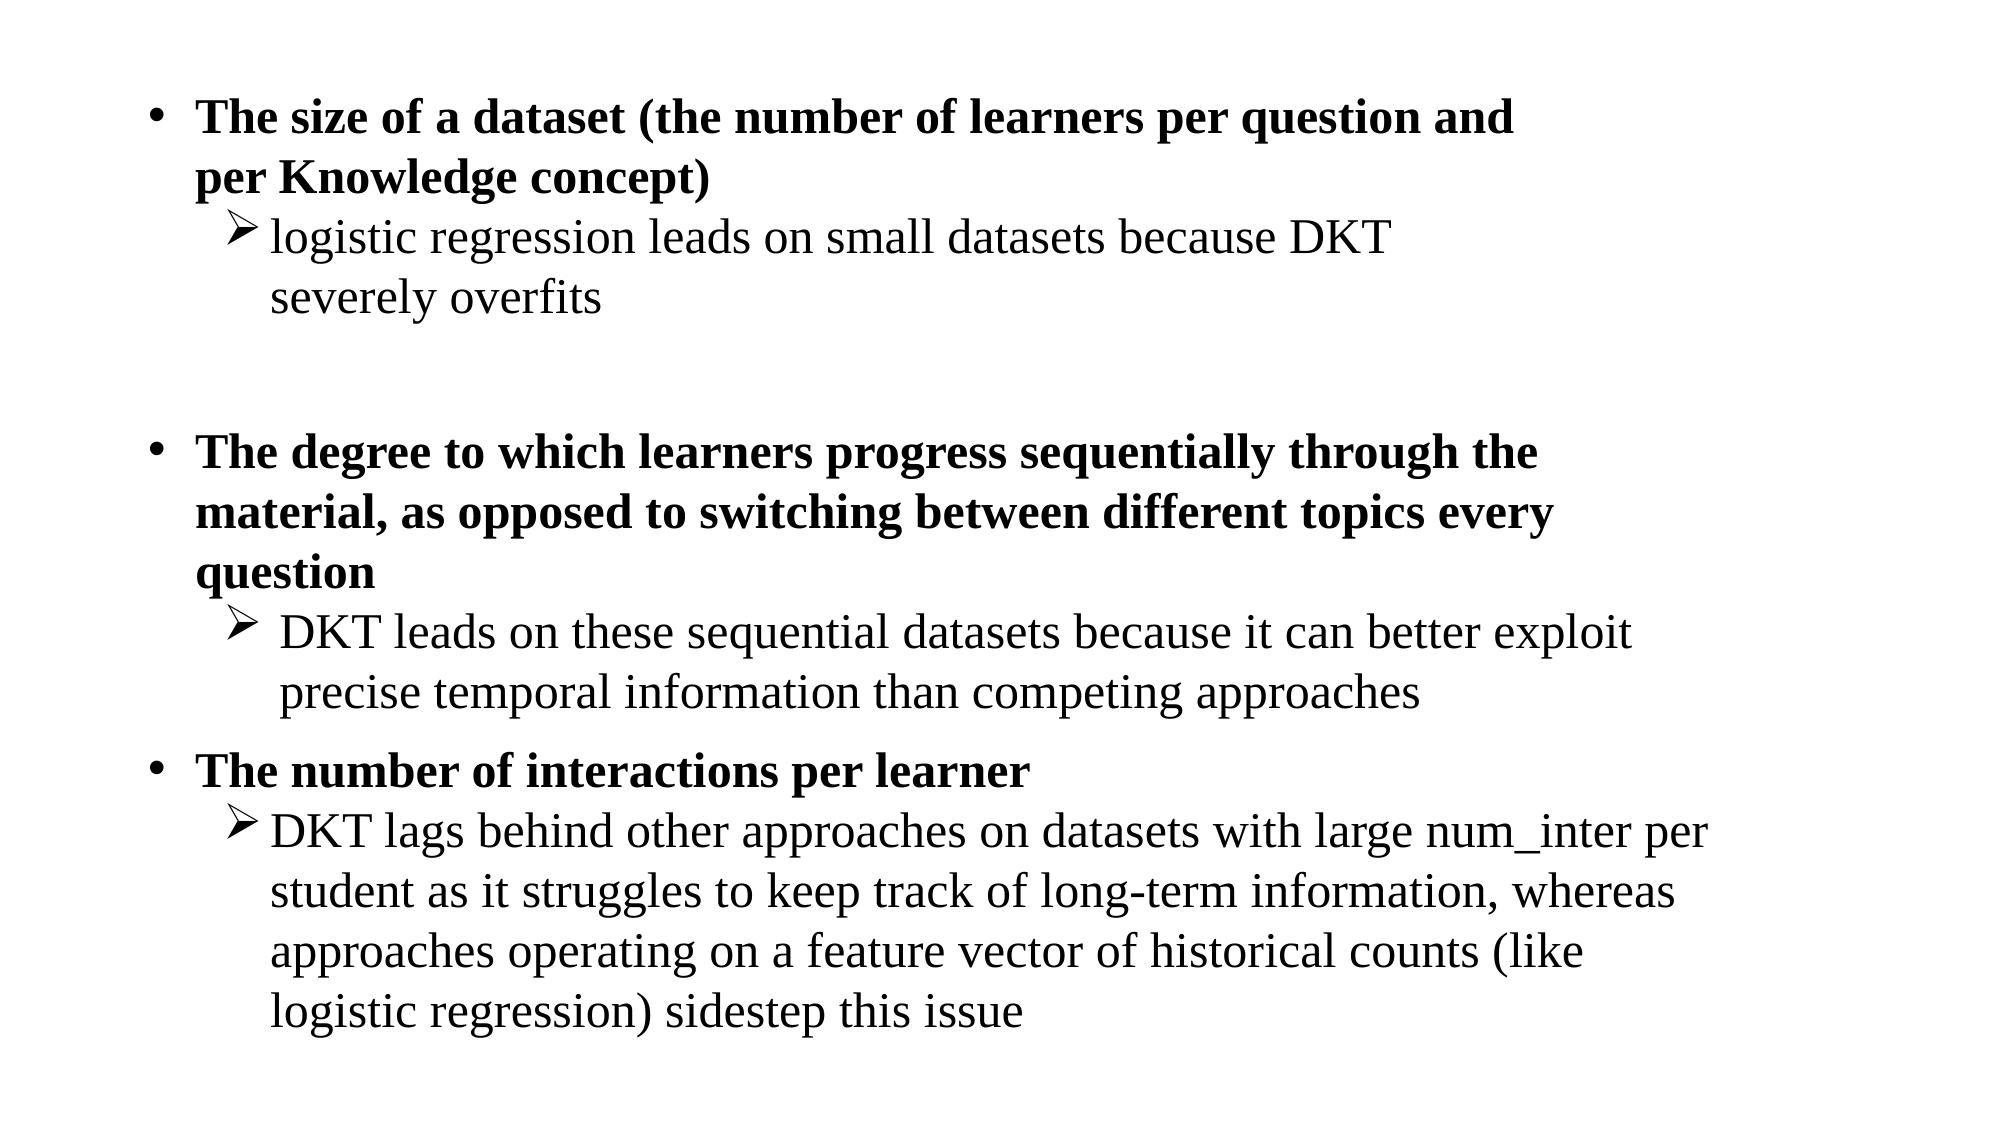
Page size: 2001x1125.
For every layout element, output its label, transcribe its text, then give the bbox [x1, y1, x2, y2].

text_box The number of interactions per learner DKT lags behind other approaches on datasets with large num_inter per student as it struggles to keep track of long-term information, whereas approaches operating on a feature vector of historical counts (like logistic regression) sidestep this issue [133, 730, 1735, 1045]
text_box The size of a dataset (the number of learners per question and per Knowledge concept) logistic regression leads on small datasets because DKT severely overfits [133, 76, 1575, 332]
text_box The degree to which learners progress sequentially through the material, as opposed to switching between different topics every question DKT leads on these sequential datasets because it can better exploit precise temporal information than competing approaches [133, 410, 1747, 726]
